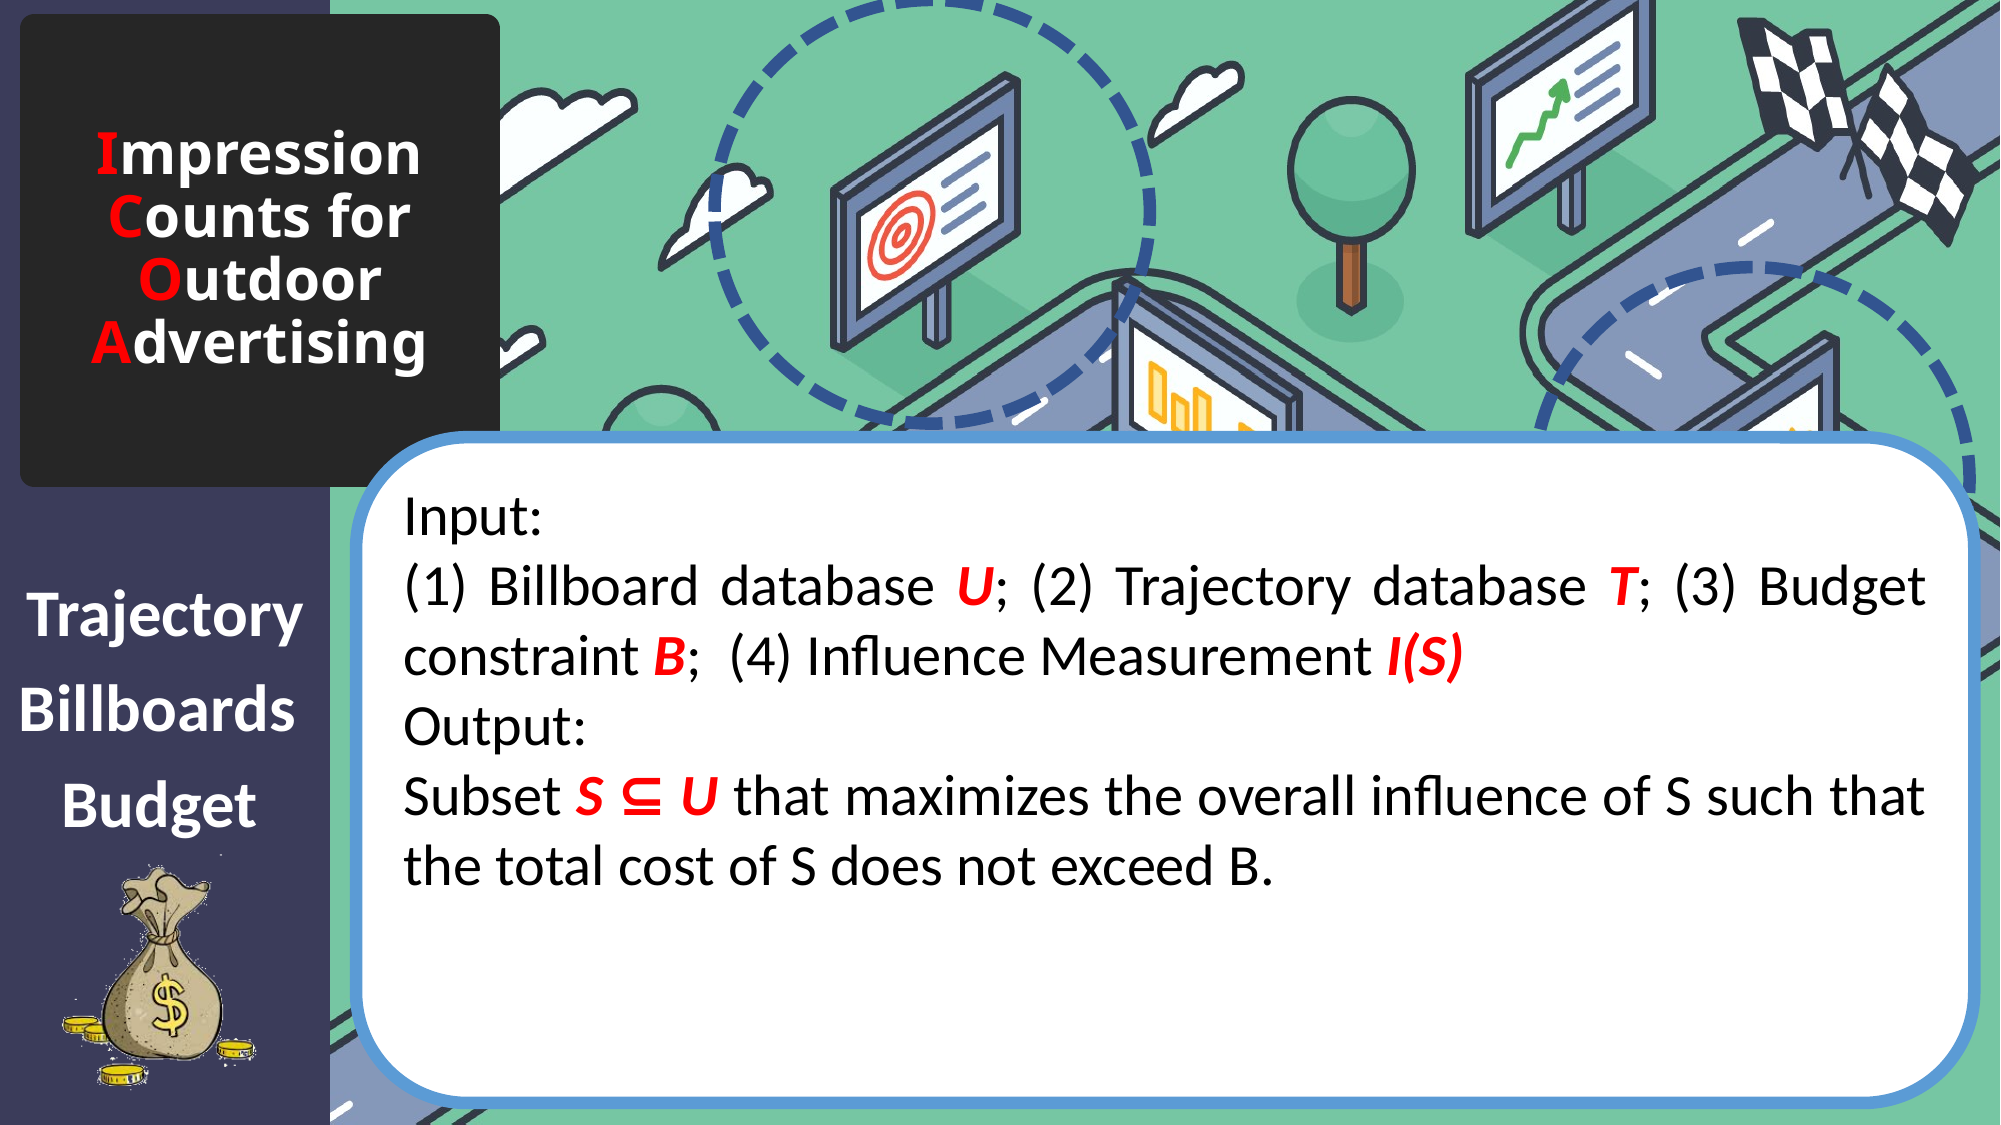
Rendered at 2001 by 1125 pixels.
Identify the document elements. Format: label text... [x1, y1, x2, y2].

text_box Billboards [0, 657, 330, 752]
picture [46, 847, 269, 1103]
picture [330, 0, 2000, 1125]
text_box Budget [0, 753, 325, 849]
text_box Trajectory [0, 562, 330, 657]
title Impression Counts for Outdoor Advertising [34, 28, 330, 473]
